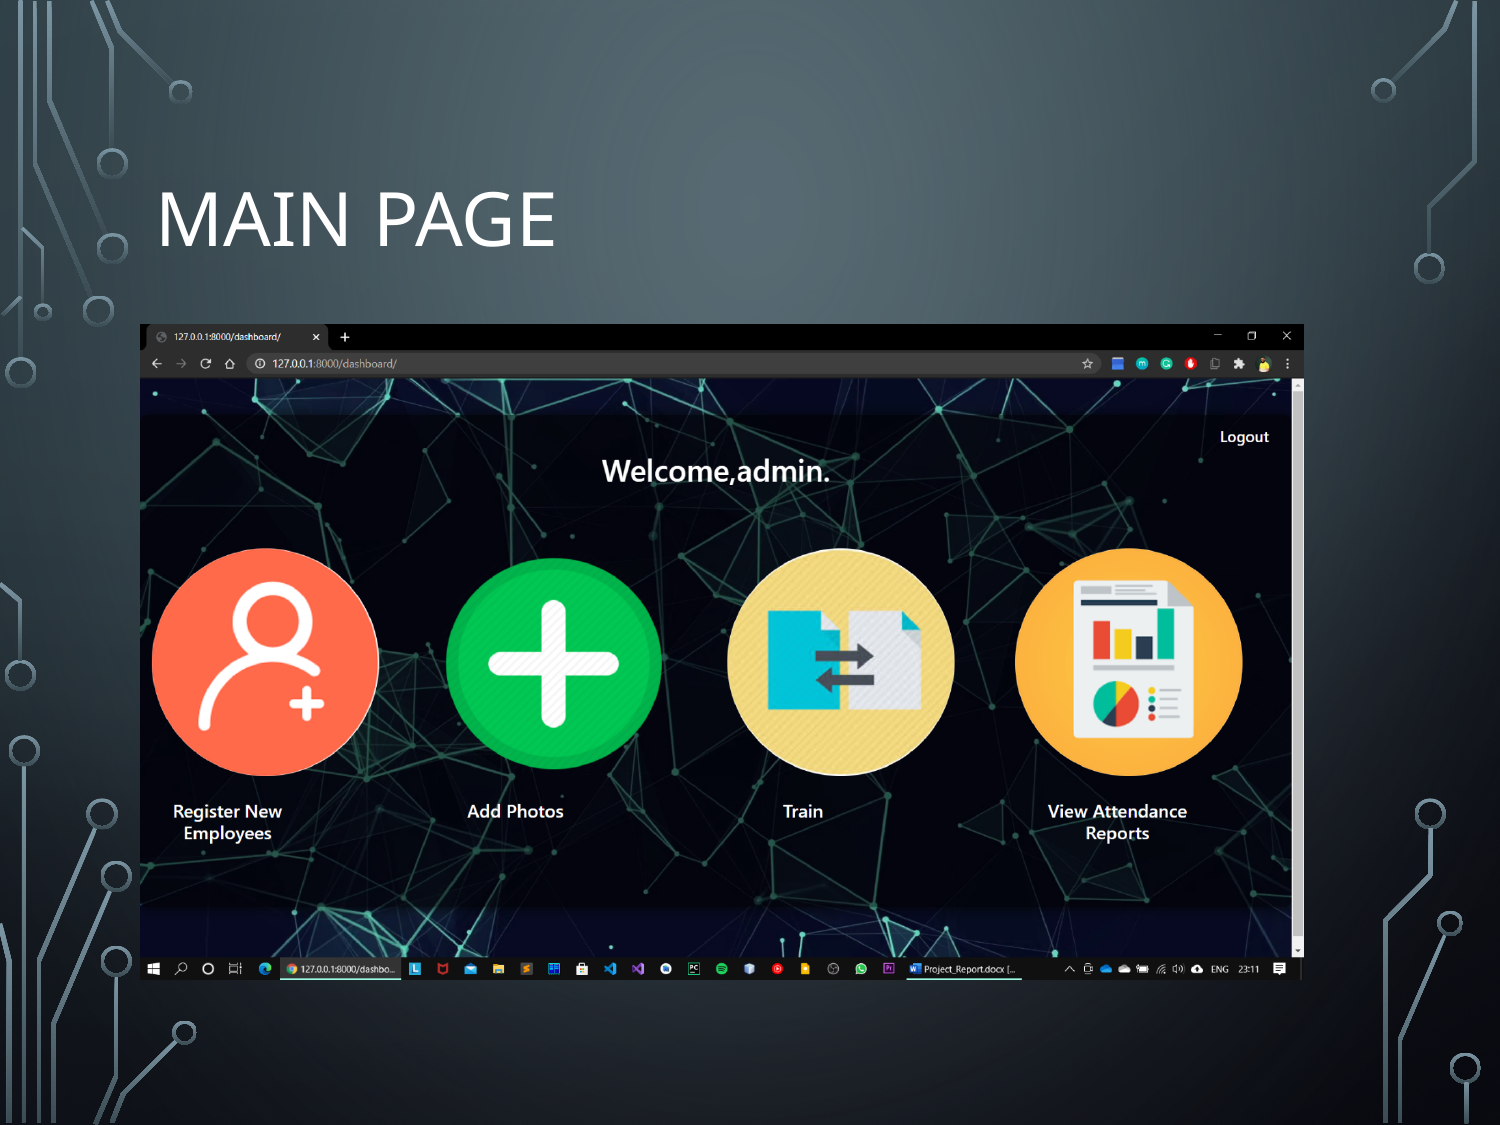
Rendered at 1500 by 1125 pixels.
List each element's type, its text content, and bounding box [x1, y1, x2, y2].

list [140, 324, 1305, 980]
title MAIN PAGE [140, 101, 1360, 344]
